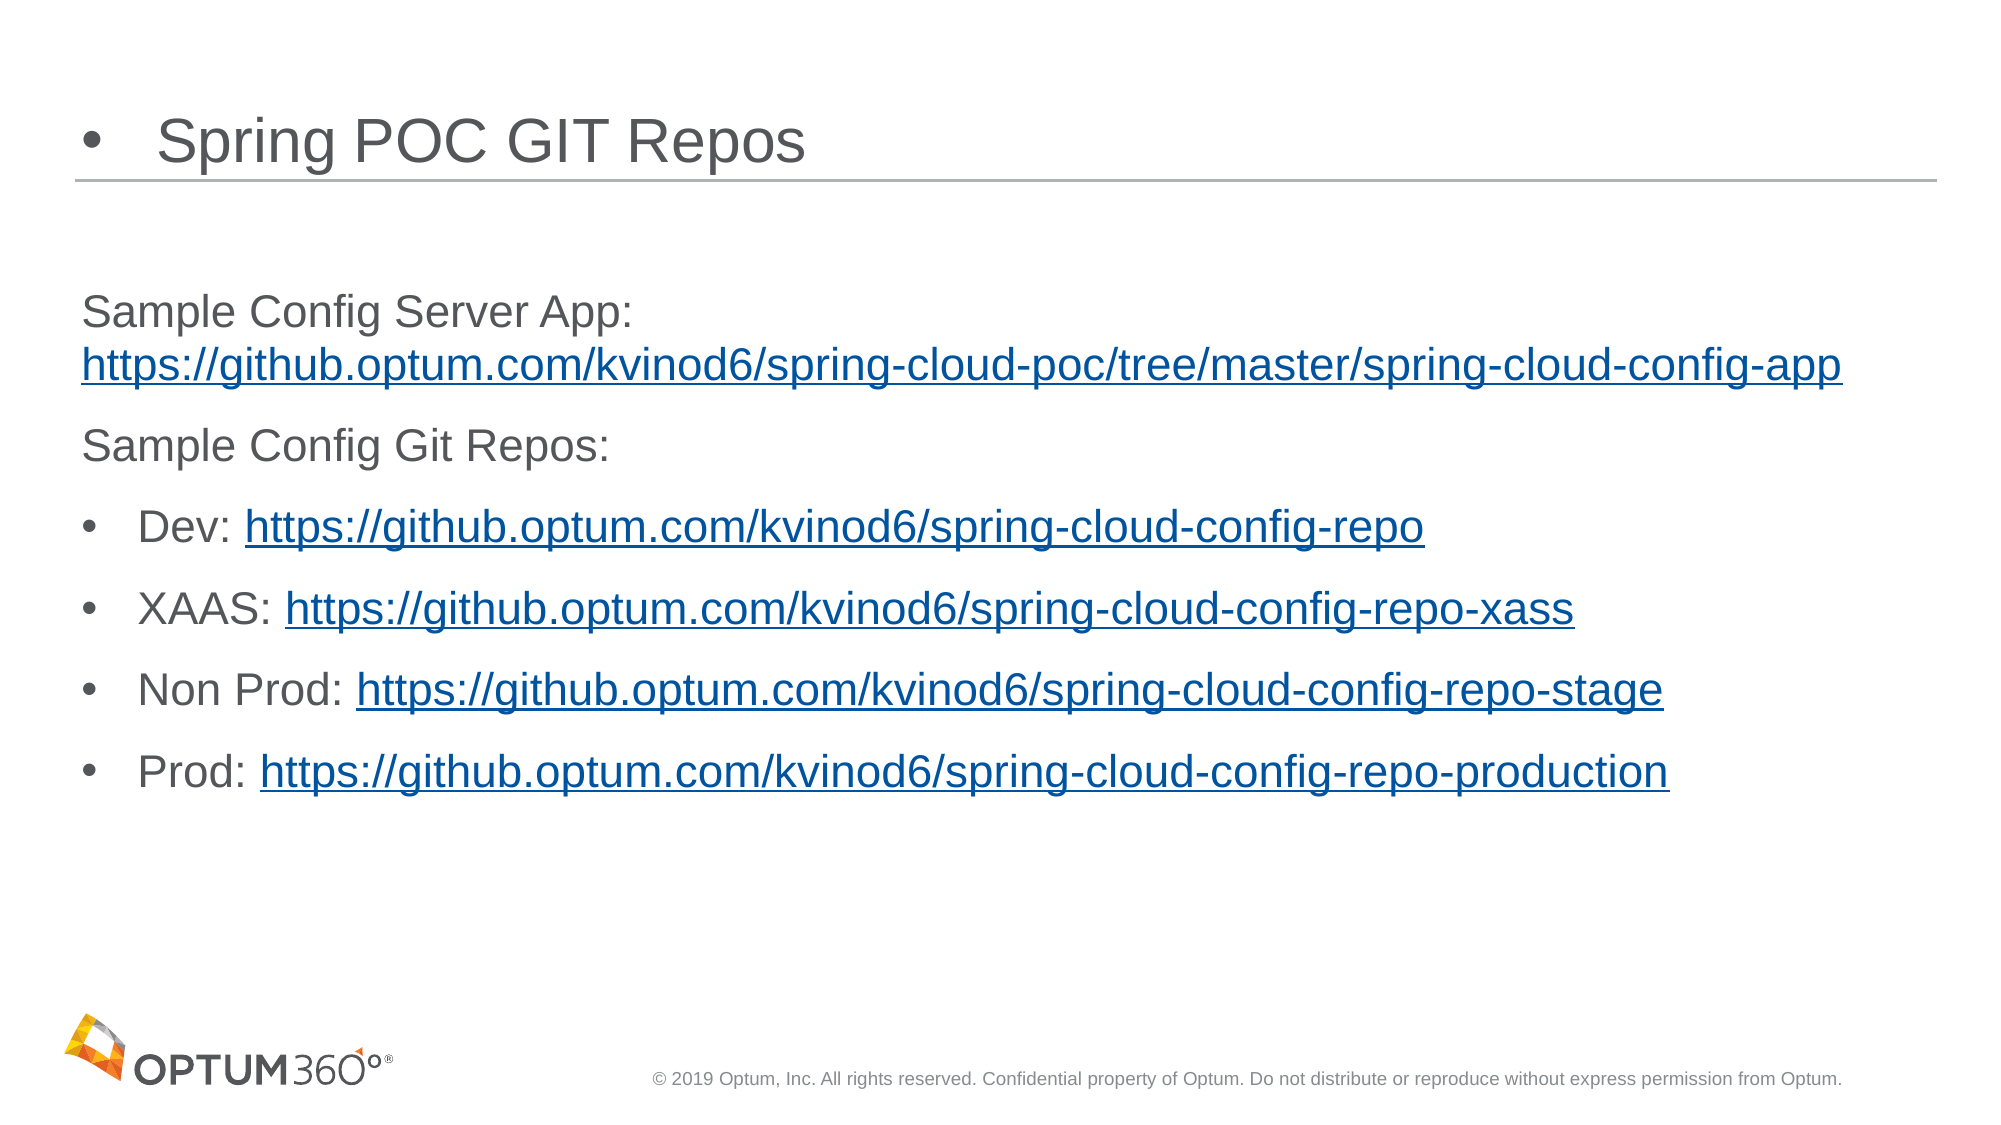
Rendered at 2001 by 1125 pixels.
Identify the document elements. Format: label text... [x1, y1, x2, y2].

footer © 2019 Optum, Inc. All rights reserved. Confidential property of Optum. Do not distribute or reproduce without express permission from Optum. [500, 1052, 1842, 1104]
text_box Sample Config Server App: https://github.optum.com/kvinod6/spring-cloud-poc/tree/master/spring-cloud-config-app Sample Config Git Repos: Dev: https://github.optum.com/kvinod6/spring-cloud-config-repo XAAS: https://github.optum.com/kvinod6/spring-cloud-config-repo-xass Non Prod: https://github.optum.com/kvinod6/spring-cloud-config-repo-stage Prod: https://github.optum.com/kvinod6/spring-cloud-config-repo-production [81, 202, 1938, 968]
title Spring POC GIT Repos [81, 0, 1938, 177]
